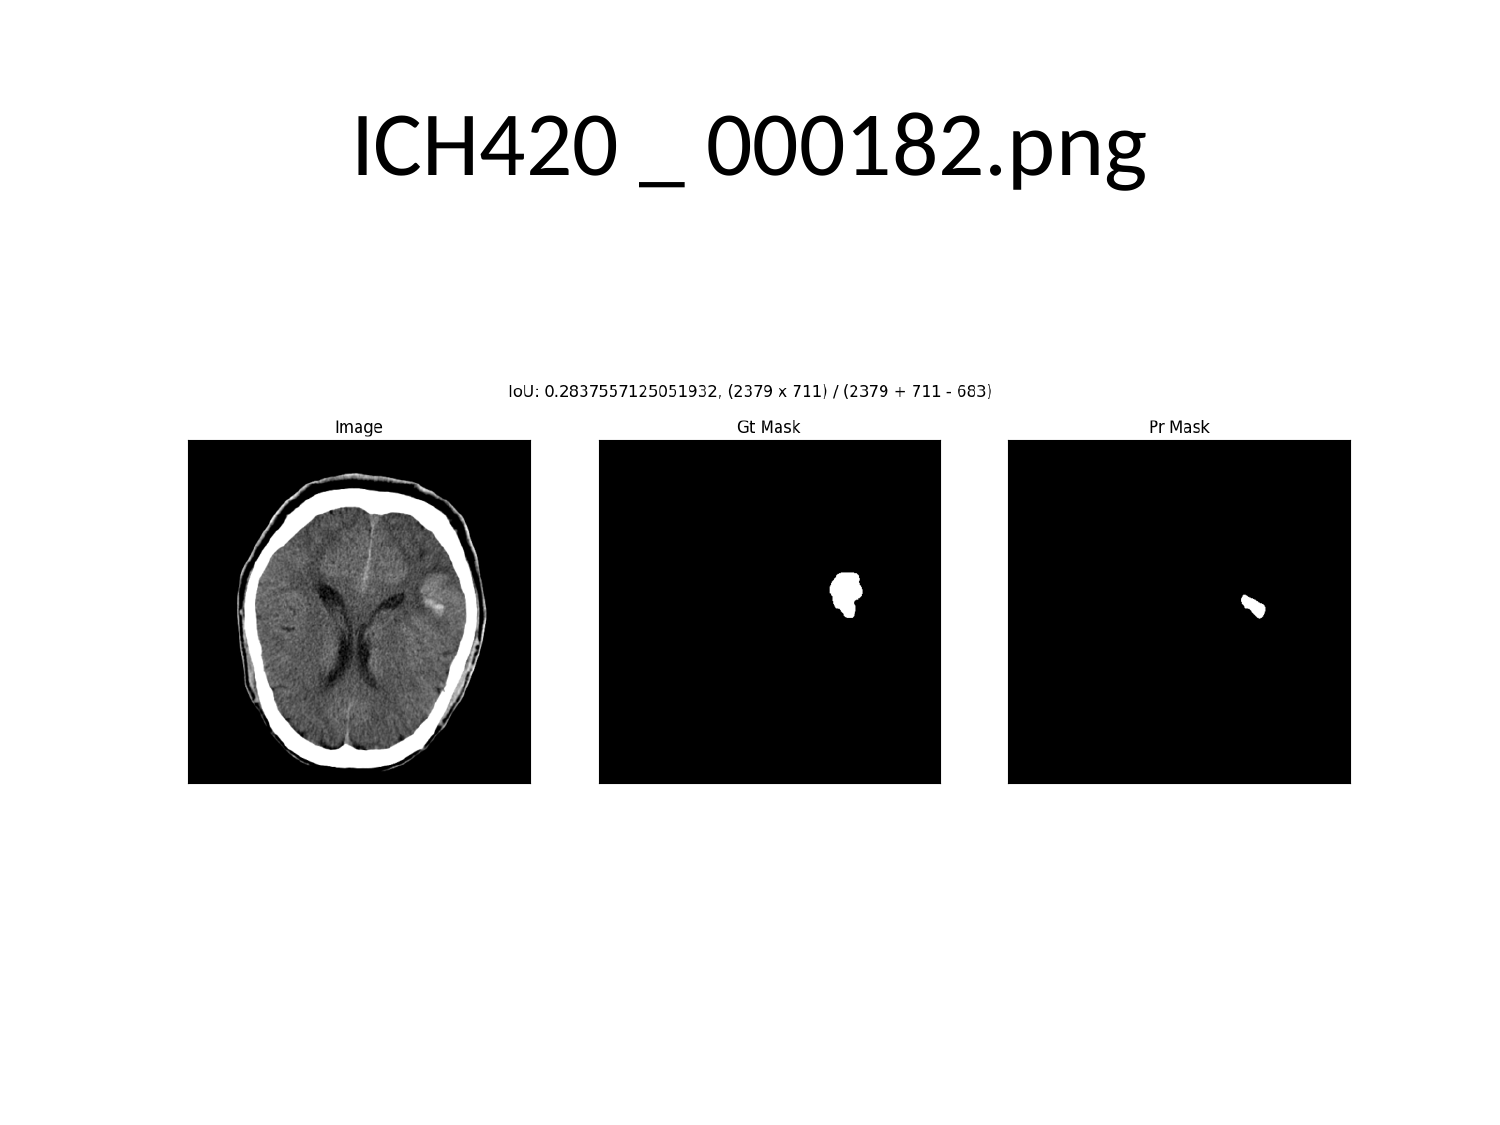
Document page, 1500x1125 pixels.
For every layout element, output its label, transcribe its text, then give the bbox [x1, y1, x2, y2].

title ICH420 _ 000182.png [75, 45, 1425, 233]
picture [0, 374, 1500, 844]
